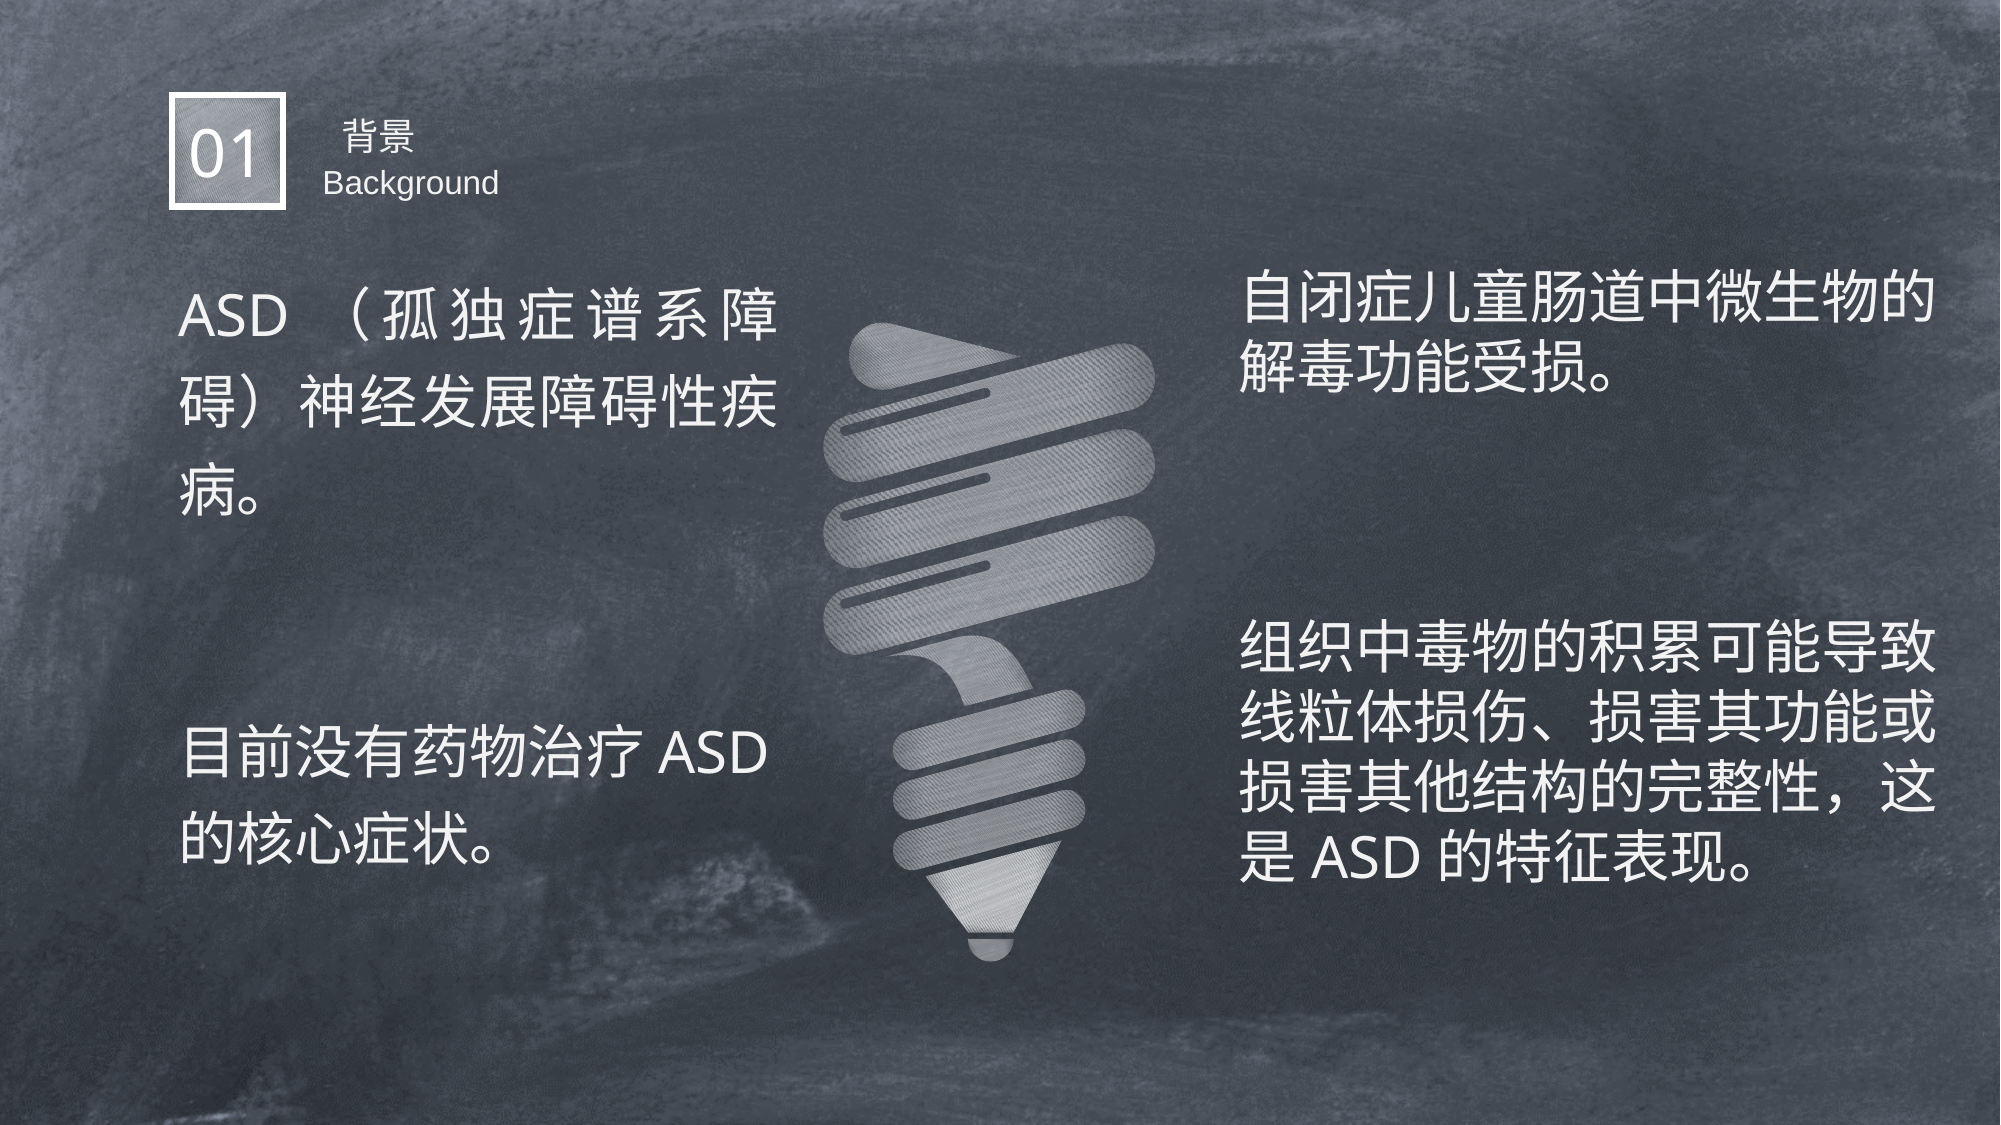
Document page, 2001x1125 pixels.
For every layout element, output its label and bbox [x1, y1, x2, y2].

text_box [171, 94, 284, 207]
text_box [823, 322, 1156, 962]
picture [0, 0, 2000, 1125]
